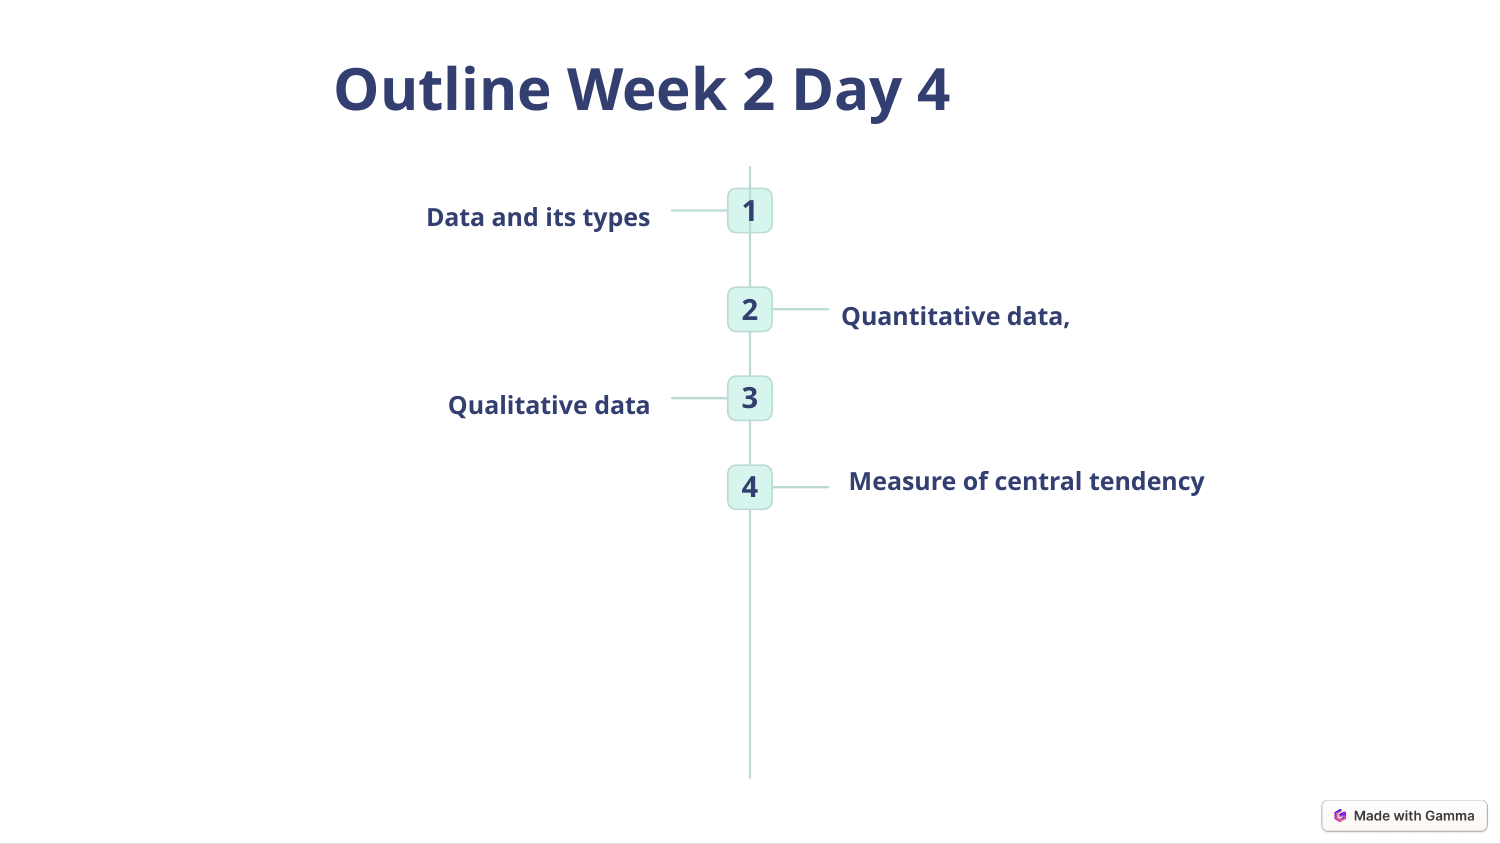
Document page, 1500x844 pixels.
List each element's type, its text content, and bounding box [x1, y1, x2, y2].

text_box Quantitative data, [840, 292, 1437, 324]
text_box Data and its types [138, 193, 652, 225]
text_box [727, 465, 773, 510]
text_box Measure of central tendency [848, 457, 1239, 489]
text_box 2 [735, 290, 765, 328]
text_box 4 [735, 468, 765, 506]
text_box [748, 332, 752, 376]
text_box [727, 287, 773, 332]
text_box 3 [735, 379, 765, 417]
text_box [748, 229, 752, 287]
text_box [748, 510, 752, 779]
text_box [727, 188, 748, 233]
picture [1316, 794, 1493, 837]
text_box [748, 166, 752, 192]
text_box [748, 421, 752, 465]
text_box [727, 376, 773, 421]
text_box [752, 188, 773, 233]
text_box Qualitative data [69, 381, 652, 413]
text_box Outline Week 2 Day 4 [333, 35, 1169, 109]
text_box 1 [735, 192, 765, 229]
